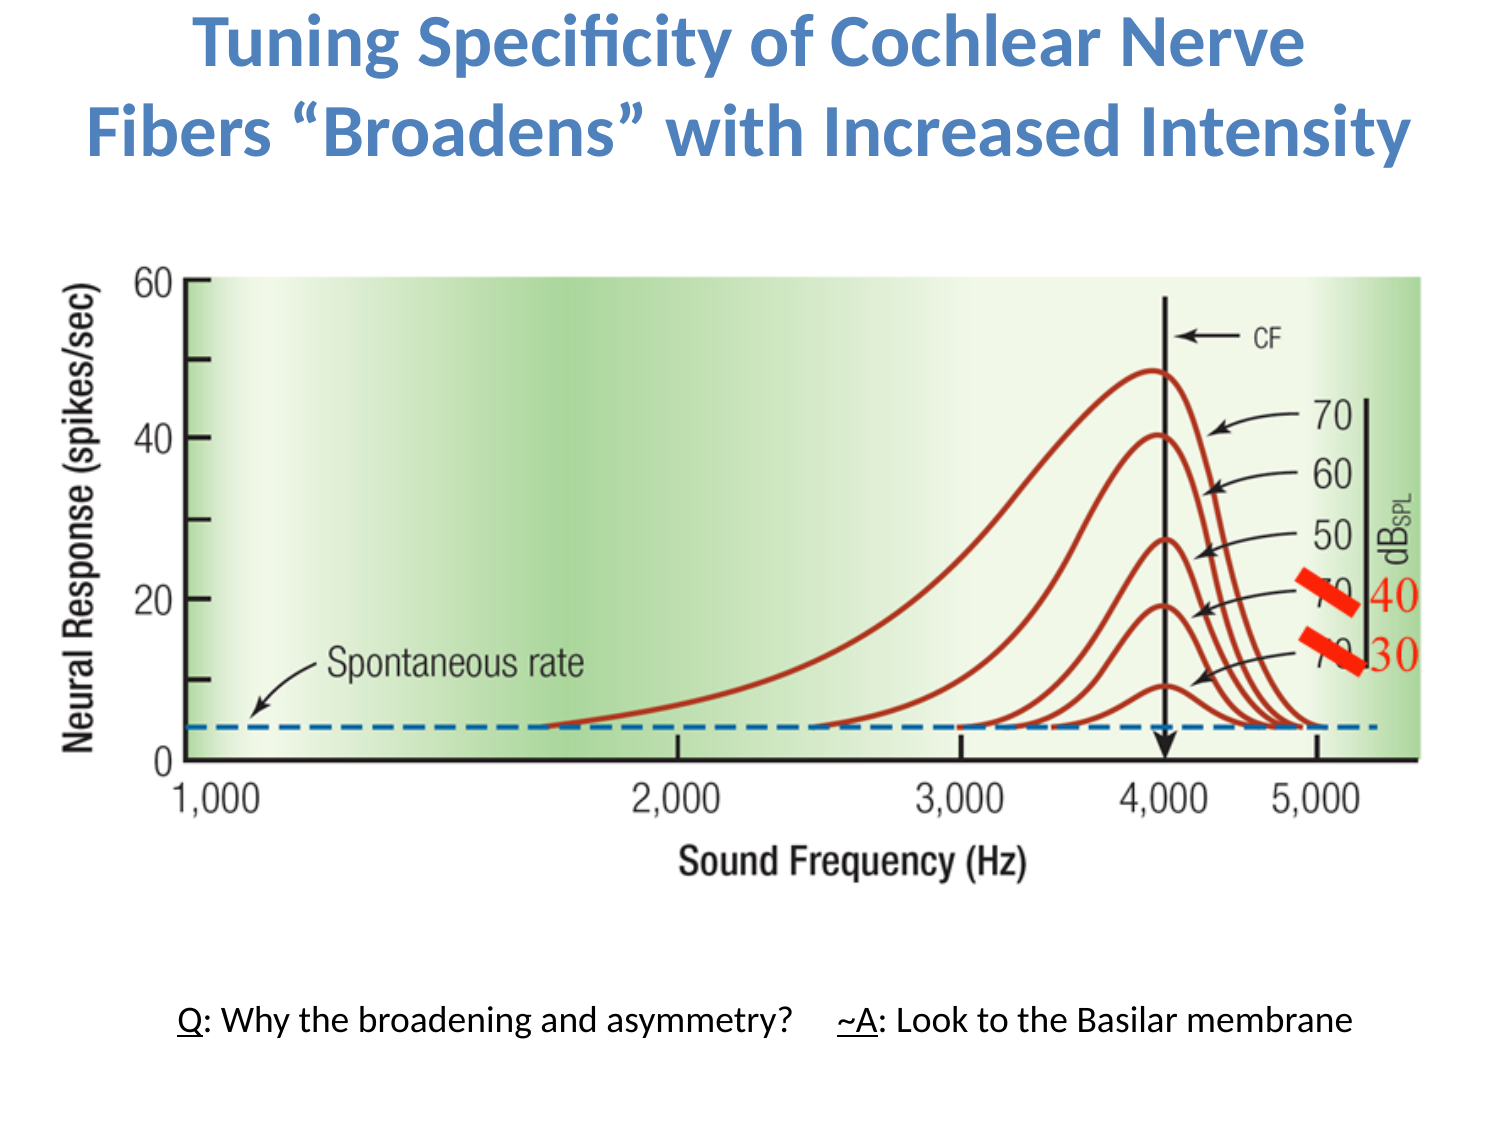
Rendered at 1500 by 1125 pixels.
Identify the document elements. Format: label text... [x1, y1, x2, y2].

picture [49, 262, 1427, 888]
text_box Q: Why the broadening and asymmetry? ~A: Look to the Basilar membrane [162, 987, 1386, 1048]
title Tuning Specificity of Cochlear Nerve Fibers “Broadens” with Increased Intensity [37, 0, 1463, 163]
